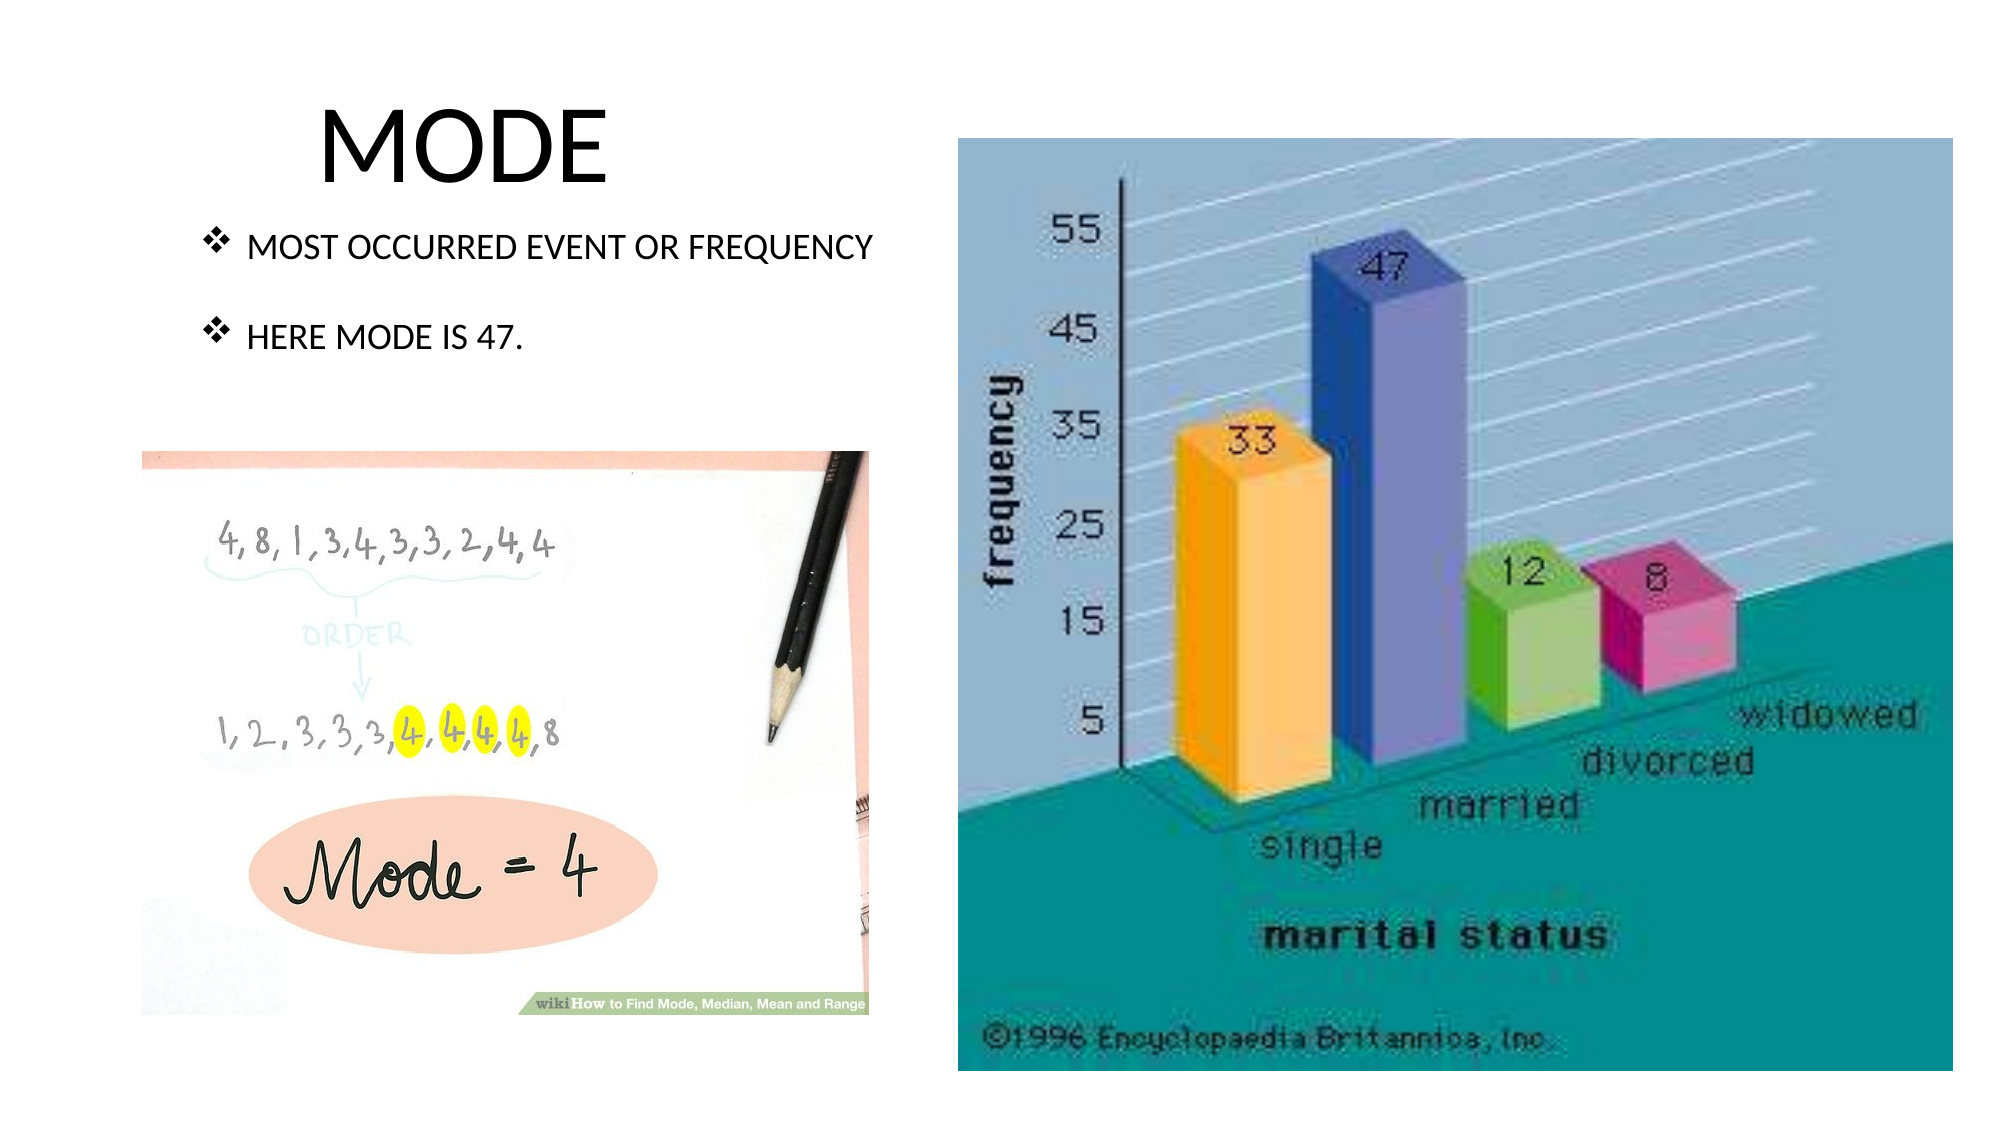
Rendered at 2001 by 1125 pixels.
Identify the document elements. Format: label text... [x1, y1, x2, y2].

text_box MODE [300, 63, 627, 213]
picture [958, 138, 1953, 1071]
text_box MOST OCCURRED EVENT OR FREQUENCY HERE MODE IS 47. [185, 214, 889, 365]
picture [142, 451, 869, 1015]
